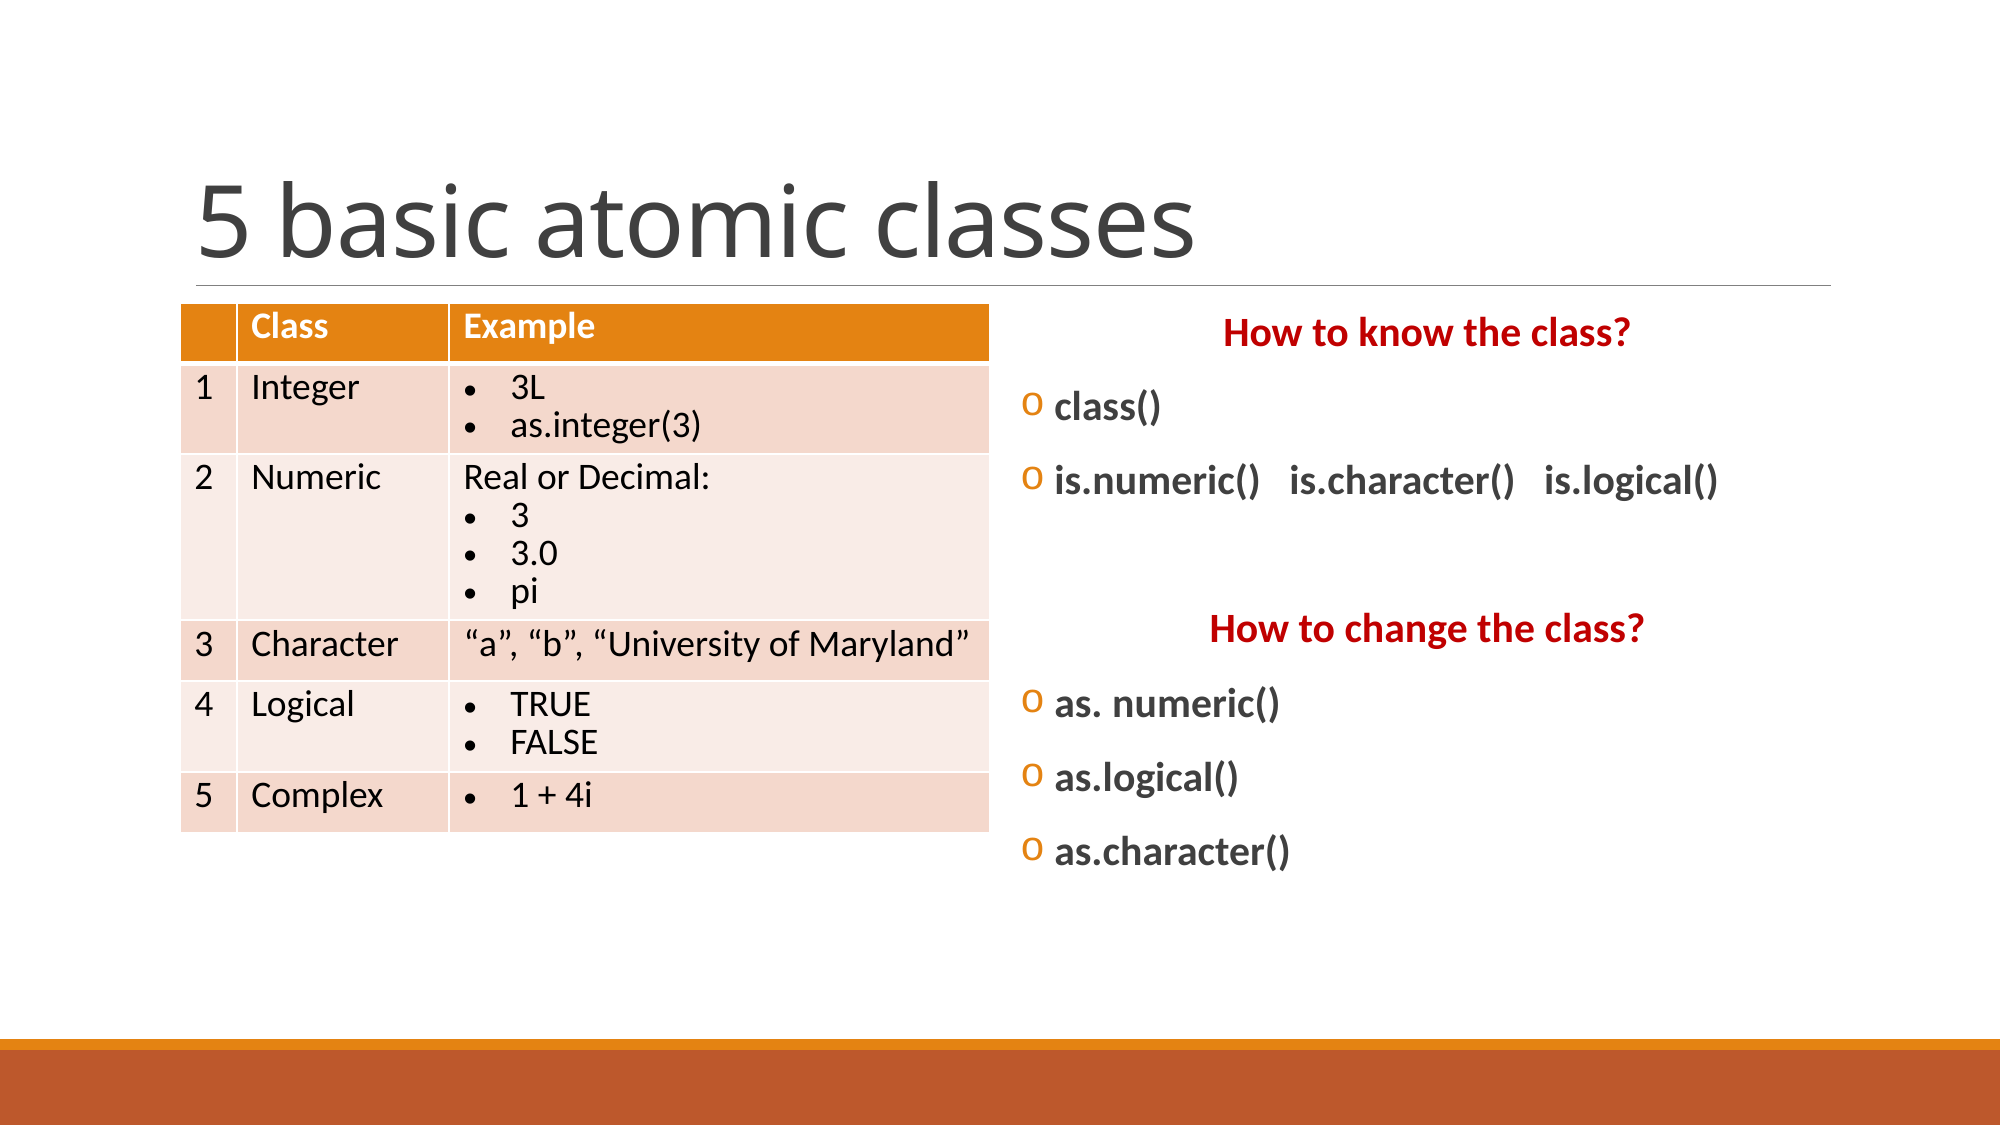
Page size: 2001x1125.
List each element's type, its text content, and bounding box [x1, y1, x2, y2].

table_header Class [238, 304, 448, 361]
table_cell 1 + 4i [450, 773, 989, 832]
table_cell Integer [238, 366, 448, 453]
table_cell TRUE FALSE [450, 682, 989, 771]
table_cell 3L as.integer(3) [450, 366, 989, 453]
table_header Example [450, 304, 989, 361]
table_cell Character [238, 621, 448, 680]
list How to know the class? class() is.numeric() is.character() is.logical() How to change the class? as. numeric() as.logical() as.character() [1020, 302, 1830, 963]
table_cell 3 [181, 621, 236, 680]
table_cell Complex [238, 773, 448, 832]
table_header [181, 304, 236, 361]
table_cell 2 [181, 455, 236, 619]
table_cell Real or Decimal: 3 3.0 pi [450, 455, 989, 619]
table_cell Numeric [238, 455, 448, 619]
table_cell 4 [181, 682, 236, 771]
table_cell 1 [181, 366, 236, 453]
title 5 basic atomic classes [180, 47, 1830, 285]
table_cell Logical [238, 682, 448, 771]
table_cell “a”, “b”, “University of Maryland” [450, 621, 989, 680]
table_cell 5 [181, 773, 236, 832]
